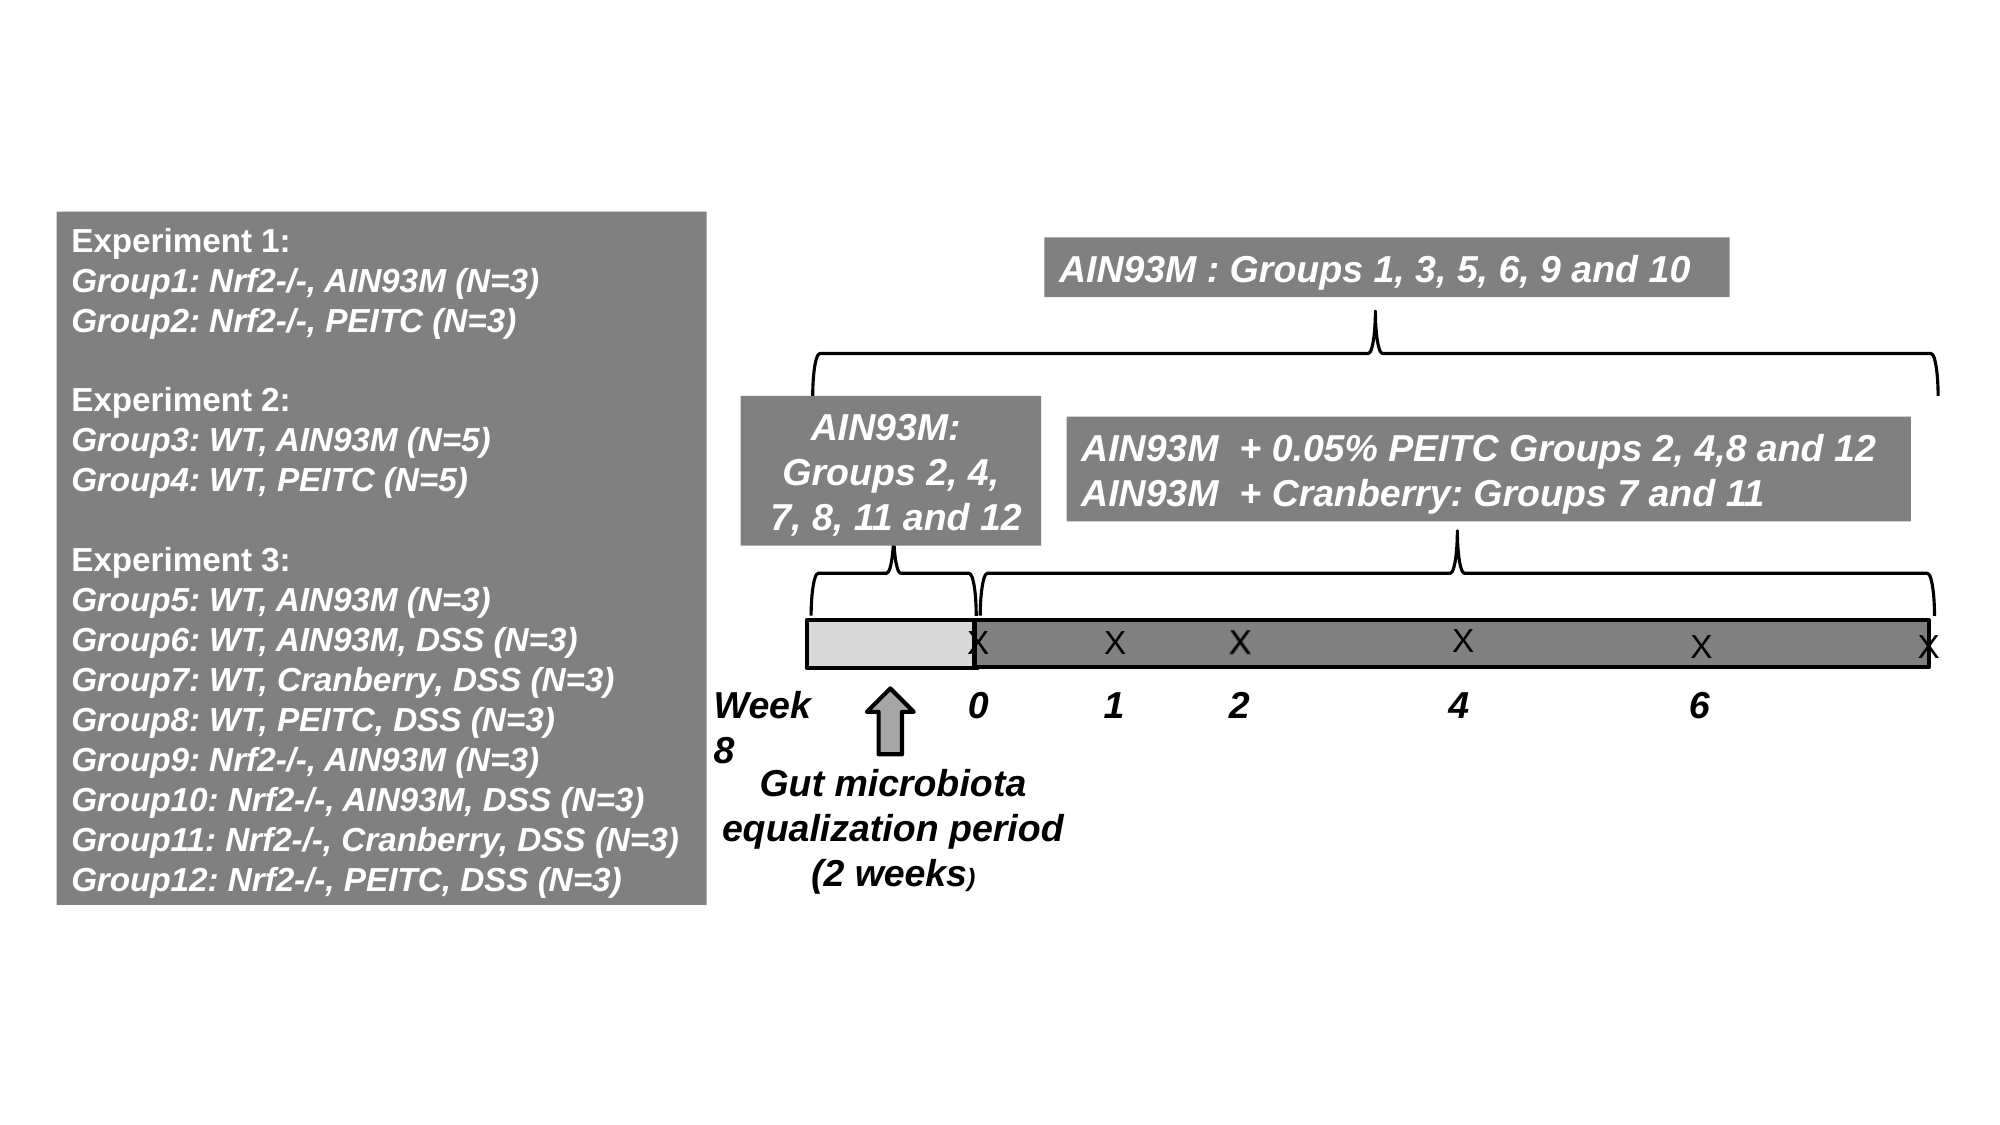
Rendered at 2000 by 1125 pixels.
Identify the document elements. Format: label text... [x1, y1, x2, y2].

text_box Gut microbiota equalization period (2 weeks) [707, 751, 1088, 902]
text_box [811, 310, 1939, 396]
text_box [979, 530, 1936, 616]
text_box AIN93M : Groups 1, 3, 5, 6, 9 and 10 [1044, 237, 1730, 298]
text_box AIN93M + 0.05% PEITC Groups 2, 4,8 and 12 AIN93M + Cranberry: Groups 7 and 11 [1066, 416, 1911, 522]
text_box Experiment 1: Group1: Nrf2-/-, AIN93M (N=3) Group2: Nrf2-/-, PEITC (N=3) Experiment 2: Group3: WT, AIN93M (N=5) Group4: WT, PEITC (N=5) Experiment 3: Group5: WT, AIN93M (N=3) Group6: WT, AIN93M, DSS (N=3) Group7: WT, Cranberry, DSS (N=3) Group8: WT, PEITC, DSS (N=3) Group9: Nrf2-/-, AIN93M (N=3) Group10: Nrf2-/-, AIN93M, DSS (N=3) Group11: Nrf2-/-, Cranberry, DSS (N=3) Group12: Nrf2-/-, PEITC, DSS (N=3) [56, 211, 707, 905]
text_box X [1437, 612, 1490, 616]
text_box [810, 546, 977, 616]
text_box AIN93M: Groups 2, 4, 7, 8, 11 and 12 [740, 395, 1042, 546]
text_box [698, 617, 1955, 735]
picture [1208, 611, 1271, 683]
text_box [876, 743, 905, 751]
